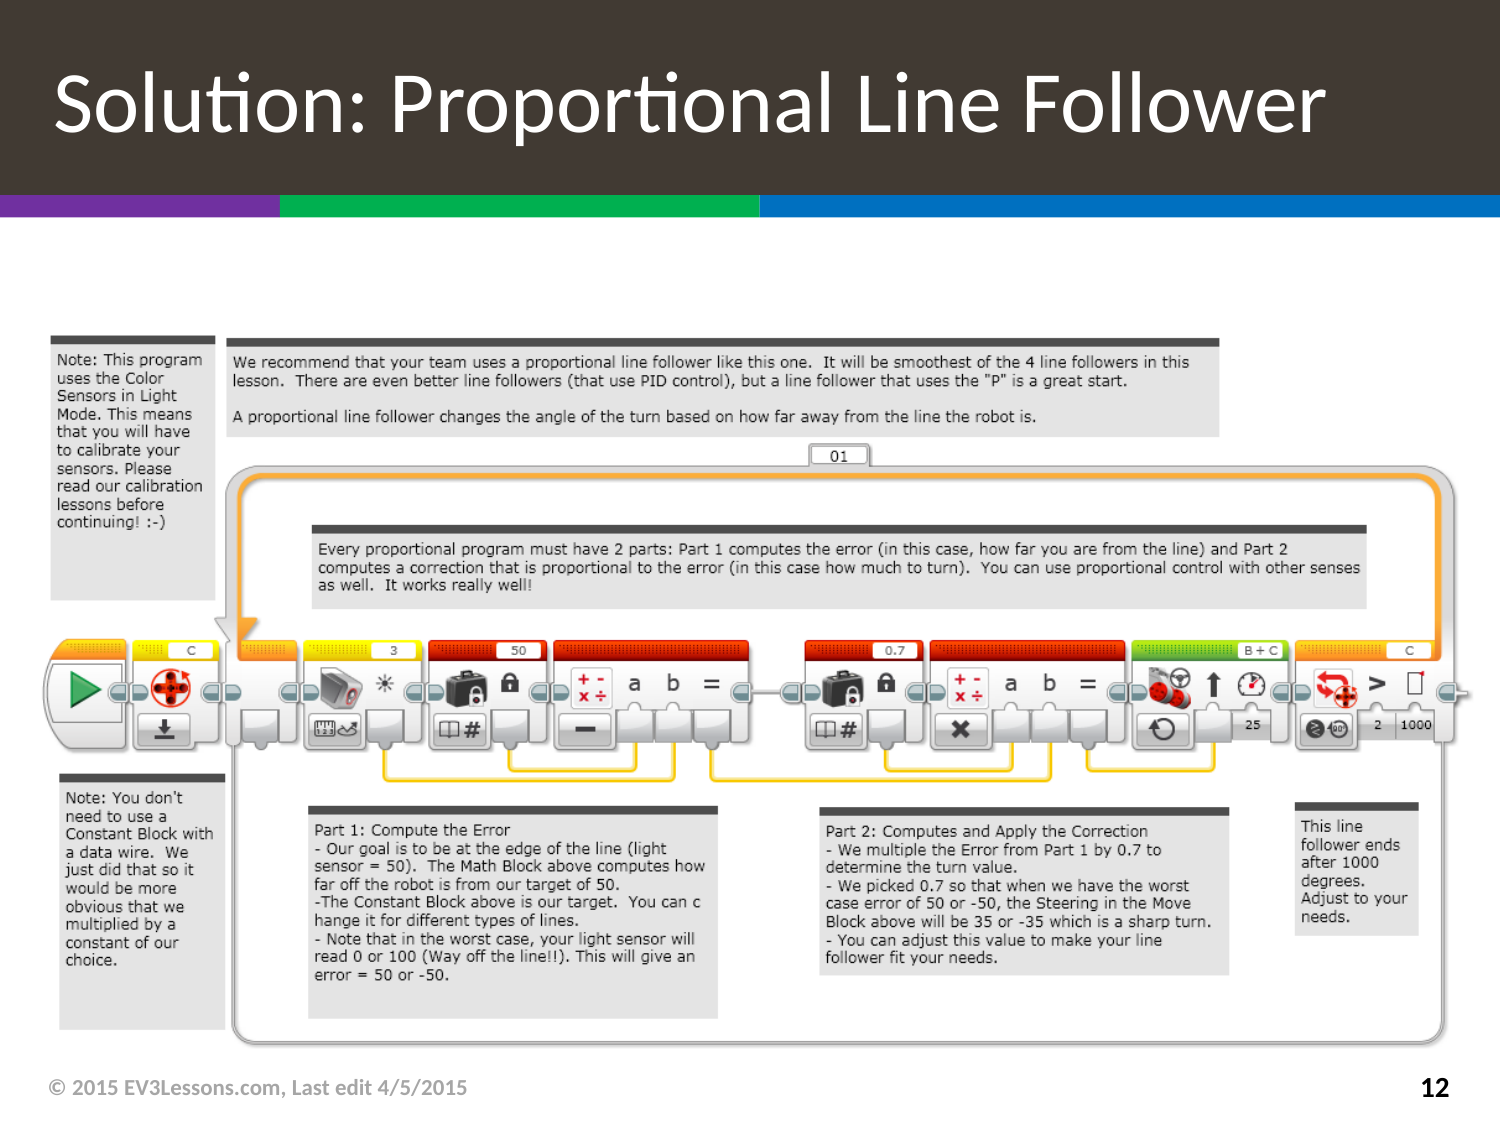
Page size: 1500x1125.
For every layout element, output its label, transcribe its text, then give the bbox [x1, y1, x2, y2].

title Solution: Proportional Line Follower [0, 0, 1500, 195]
slide_number 12 [1361, 1073, 1465, 1116]
footer © 2015 EV3Lessons.com, Last edit 4/5/2015 [32, 1073, 1038, 1116]
picture [25, 326, 1477, 1057]
